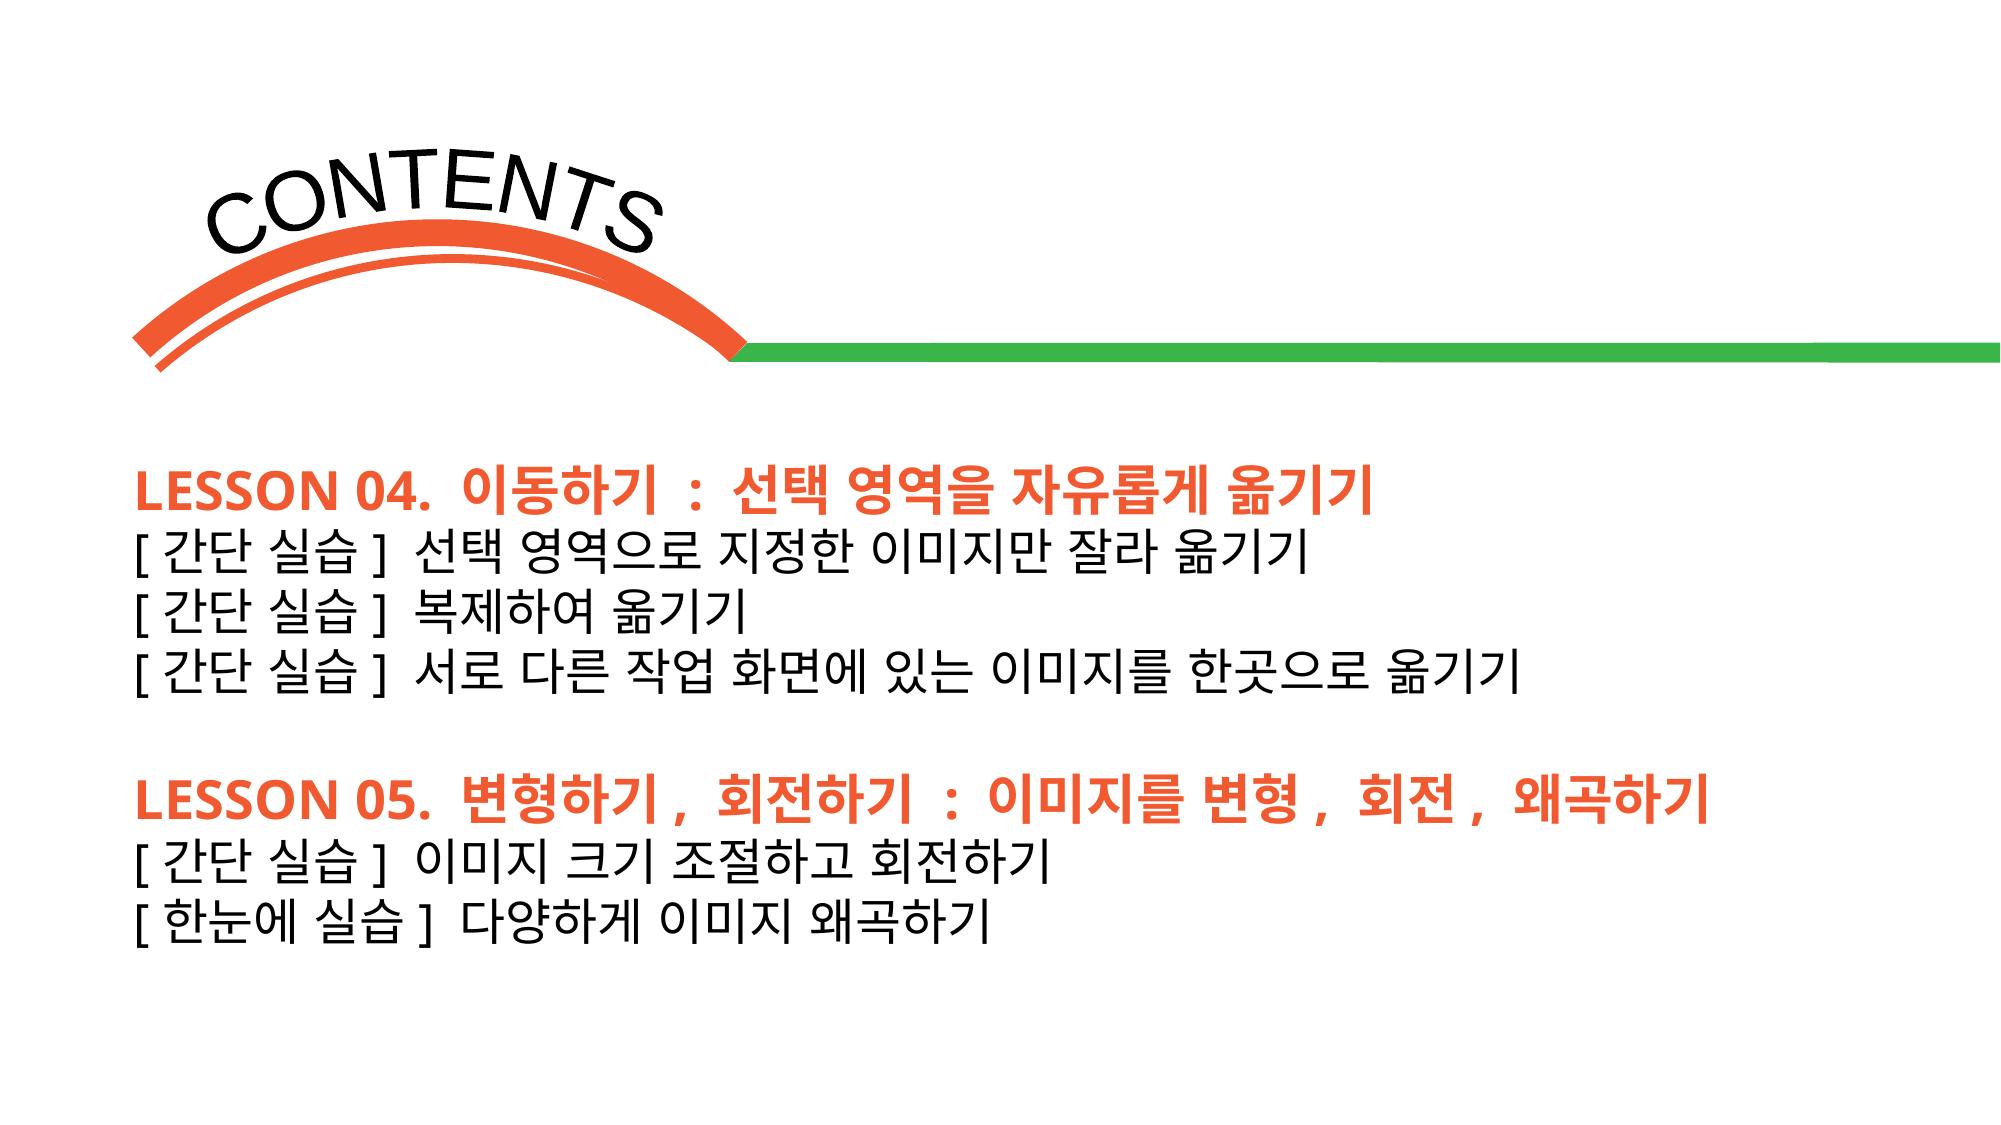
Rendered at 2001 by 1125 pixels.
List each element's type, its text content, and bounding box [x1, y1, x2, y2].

text_box LESSON 04. 이동하기 : 선택 영역을 자유롭게 옮기기 [간단 실습] 선택 영역으로 지정한 이미지만 잘라 옮기기 [간단 실습] 복제하여 옮기기 [간단 실습] 서로 다른 작업 화면에 있는 이미지를 한곳으로 옮기기 LESSON 05. 변형하기, 회전하기 : 이미지를 변형, 회전, 왜곡하기 [간단 실습] 이미지 크기 조절하고 회전하기 [한눈에 실습] 다양하게 이미지 왜곡하기 [133, 362, 1867, 1125]
